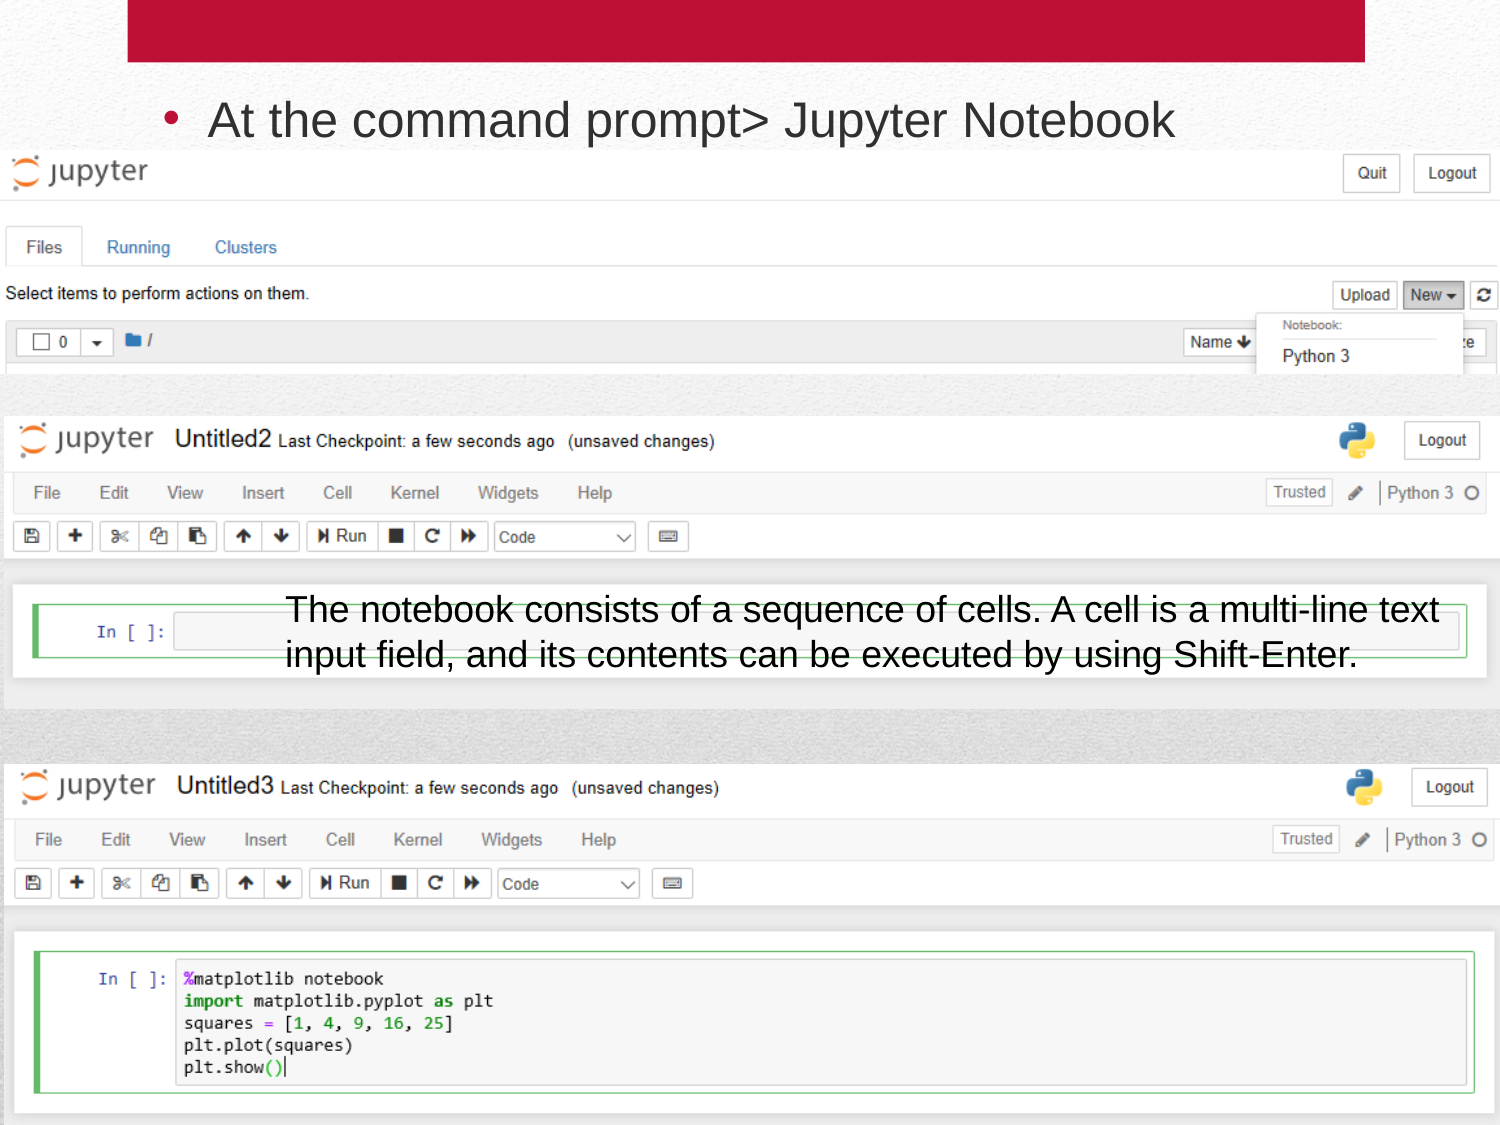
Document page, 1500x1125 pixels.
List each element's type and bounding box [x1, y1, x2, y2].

picture [3, 763, 1500, 1125]
picture [3, 415, 1500, 710]
picture [0, 149, 1500, 375]
